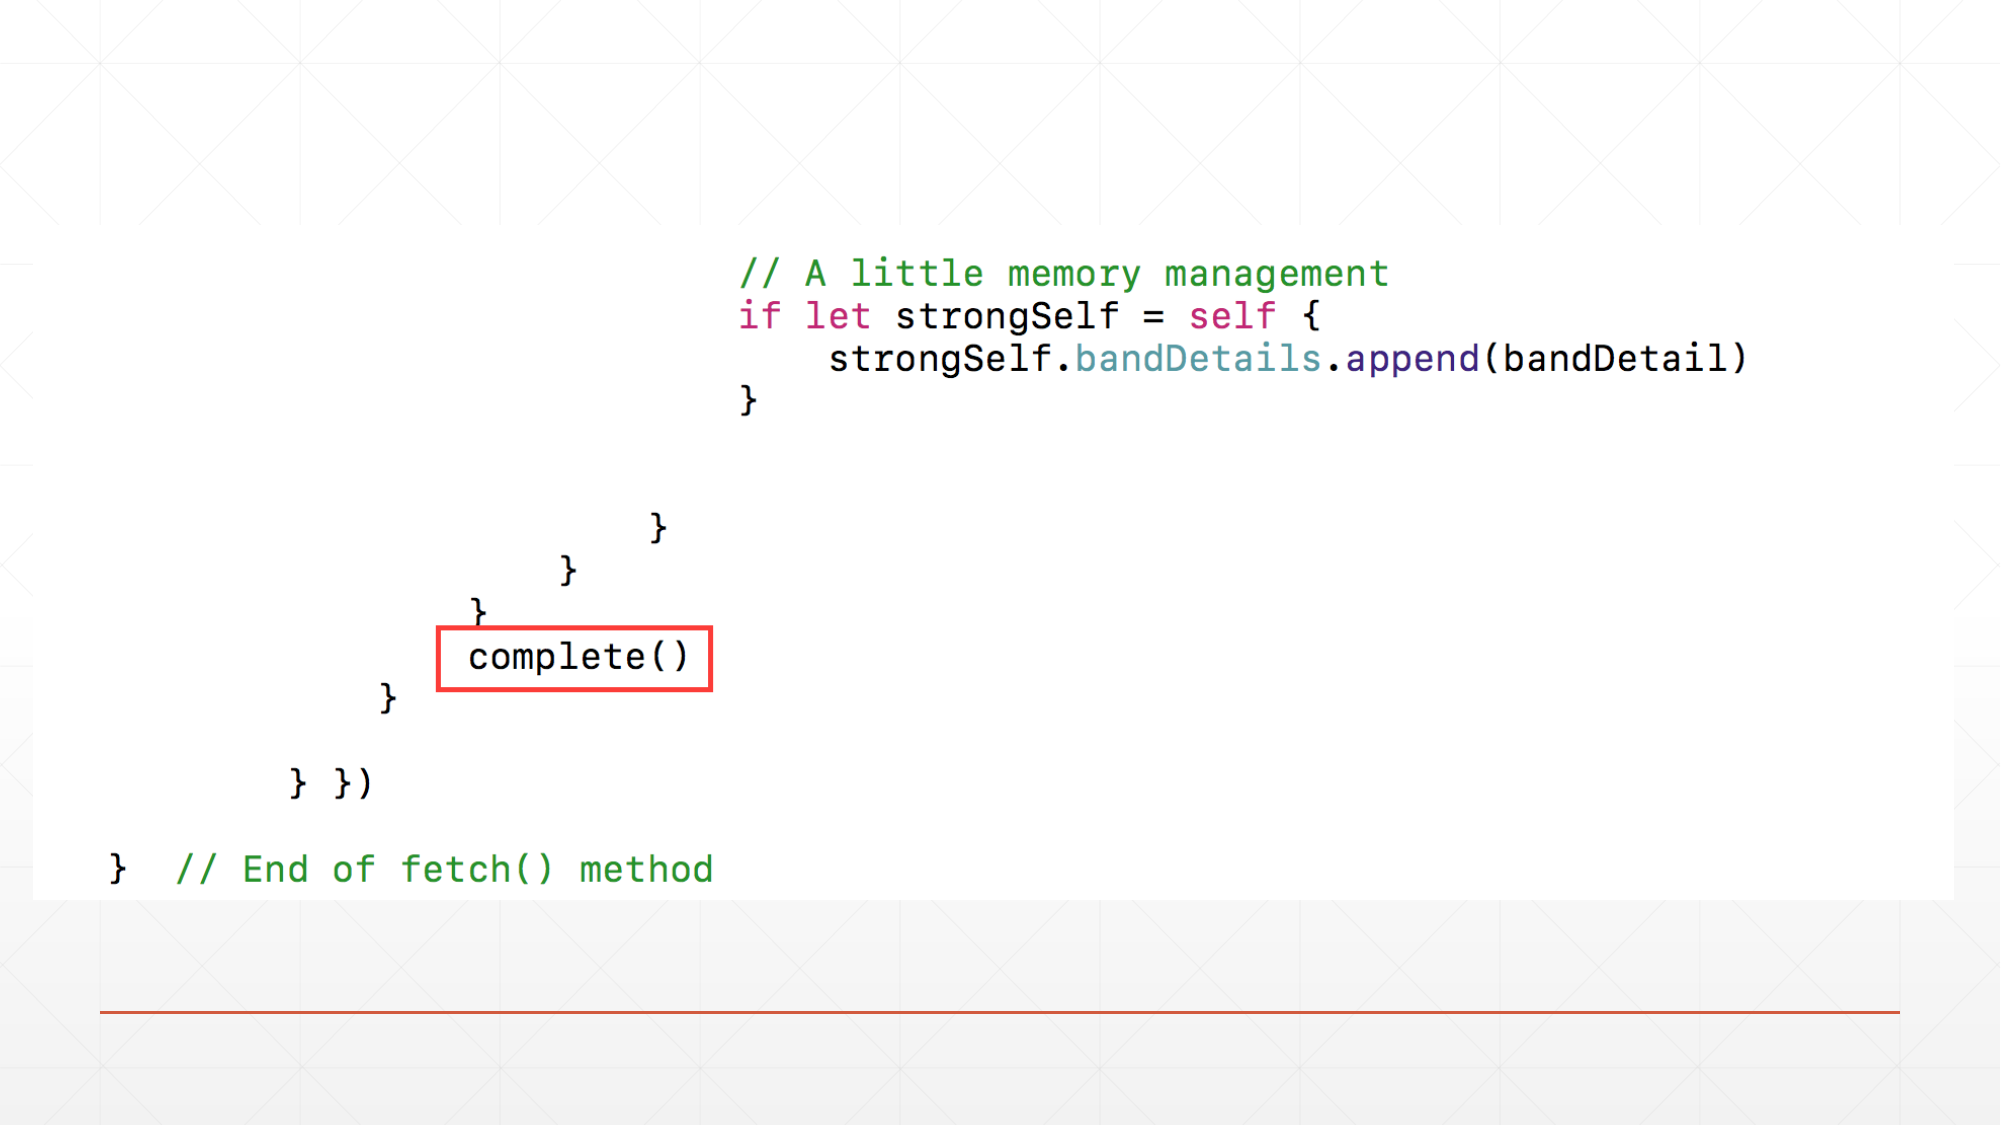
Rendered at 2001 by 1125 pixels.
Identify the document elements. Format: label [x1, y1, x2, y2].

list [33, 225, 1954, 900]
